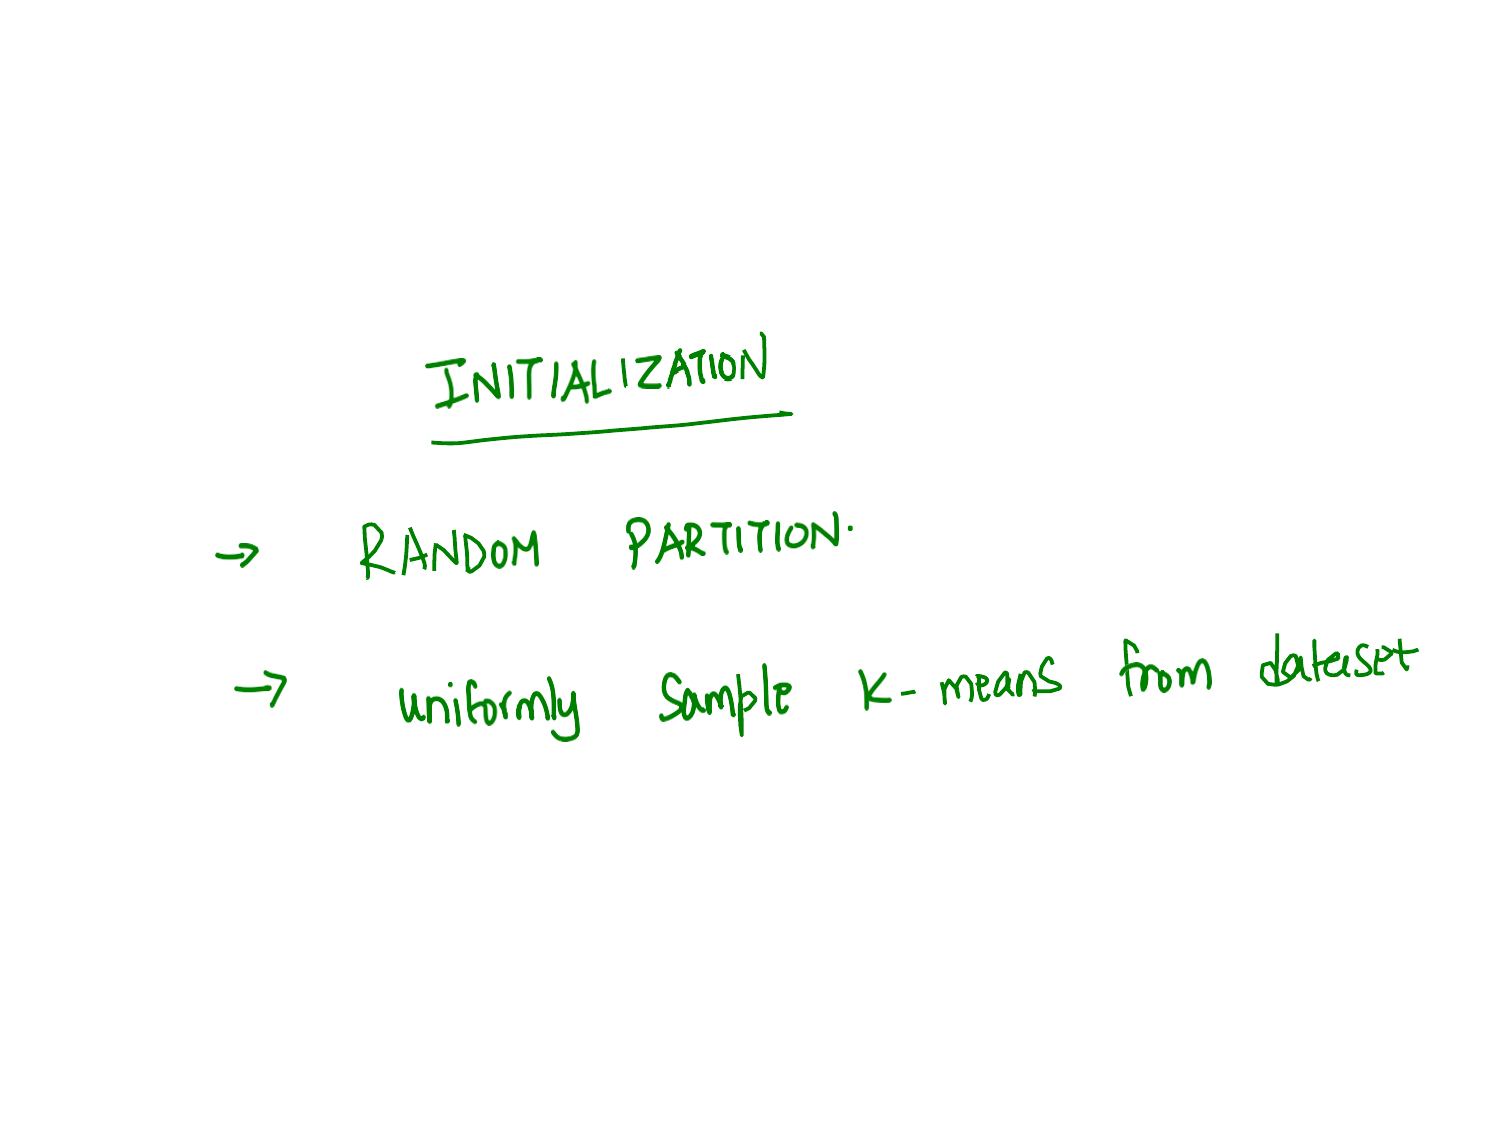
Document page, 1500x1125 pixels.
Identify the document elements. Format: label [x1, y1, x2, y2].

text_box [215, 333, 1419, 743]
